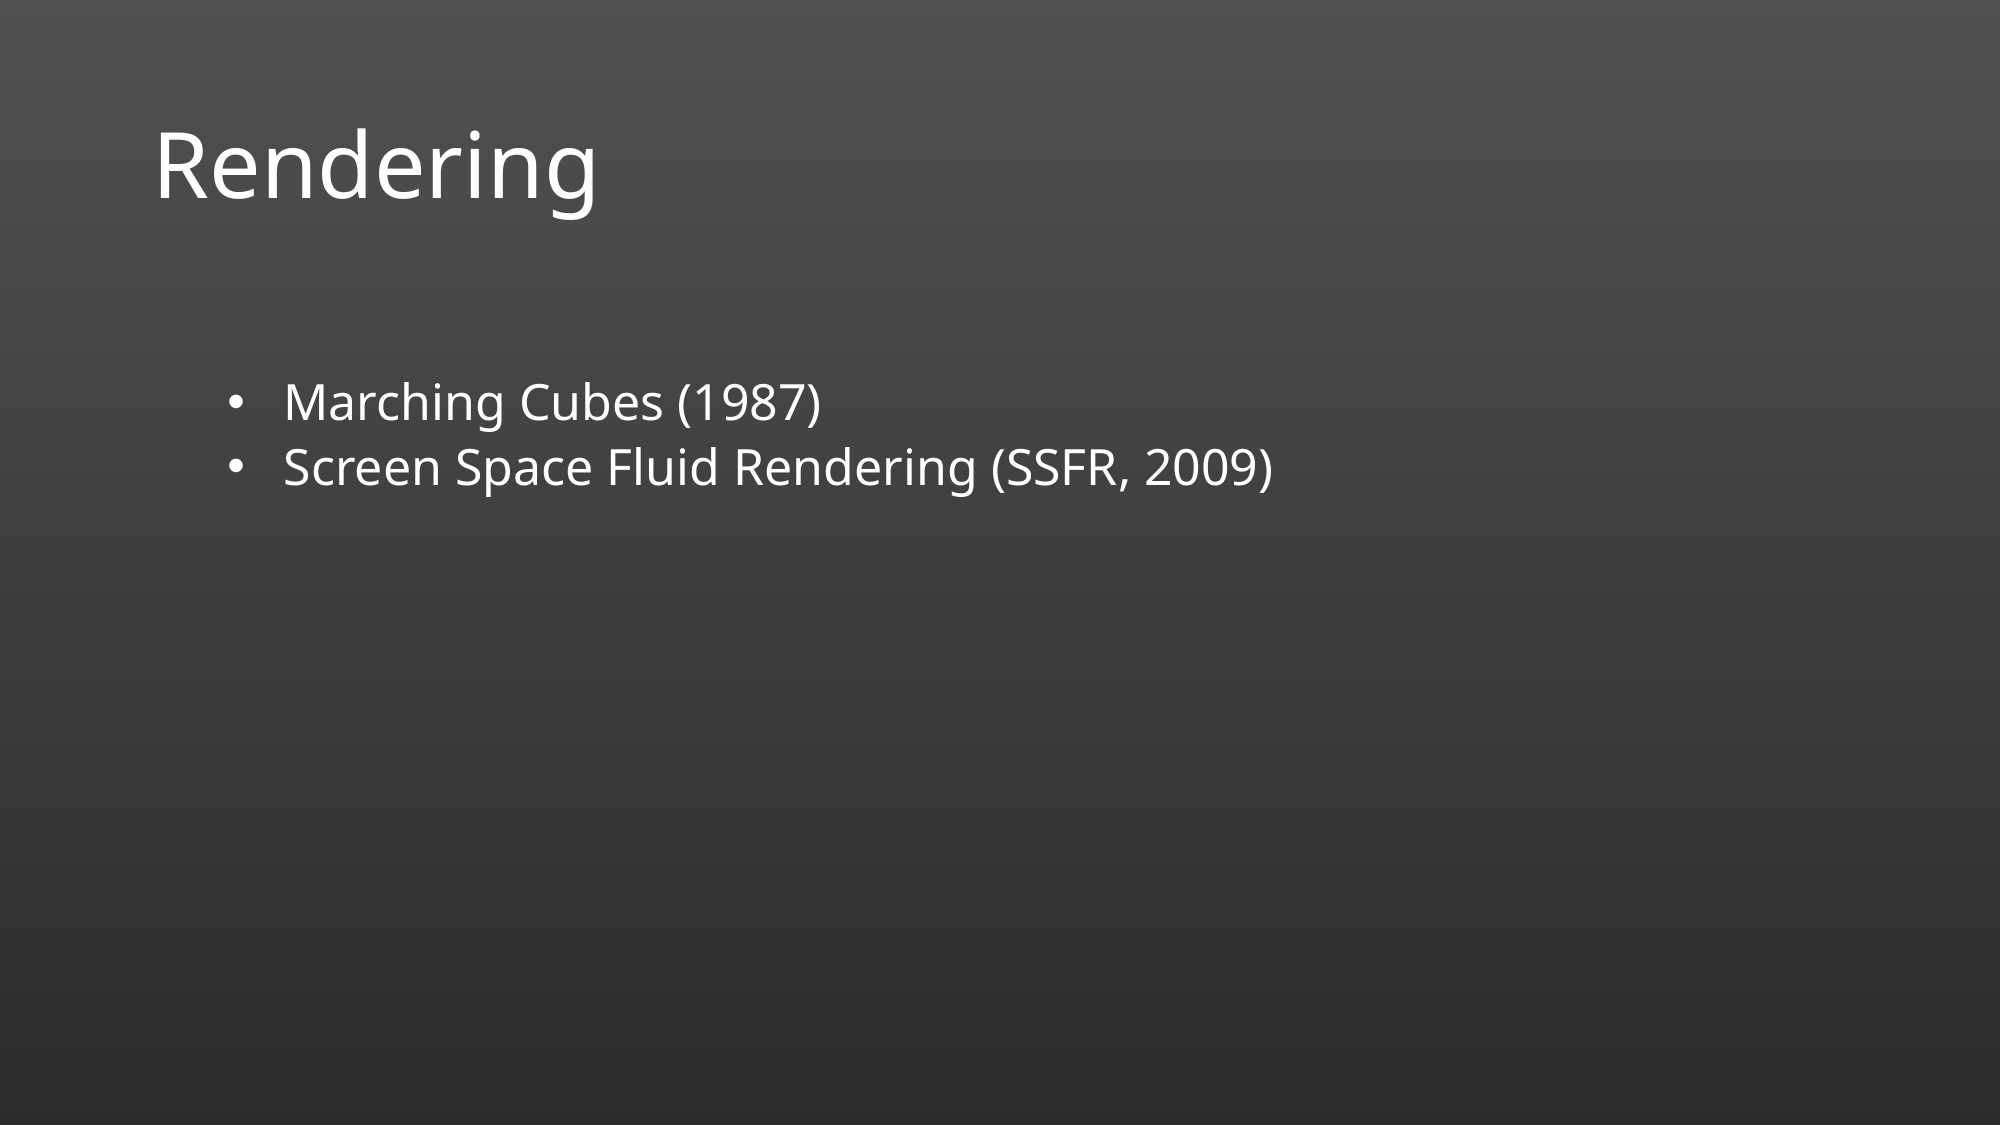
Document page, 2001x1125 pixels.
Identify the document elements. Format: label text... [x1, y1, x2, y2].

list Marching Cubes (1987) Screen Space Fluid Rendering (SSFR, 2009) [137, 299, 1863, 1014]
title Rendering [137, 59, 1863, 278]
